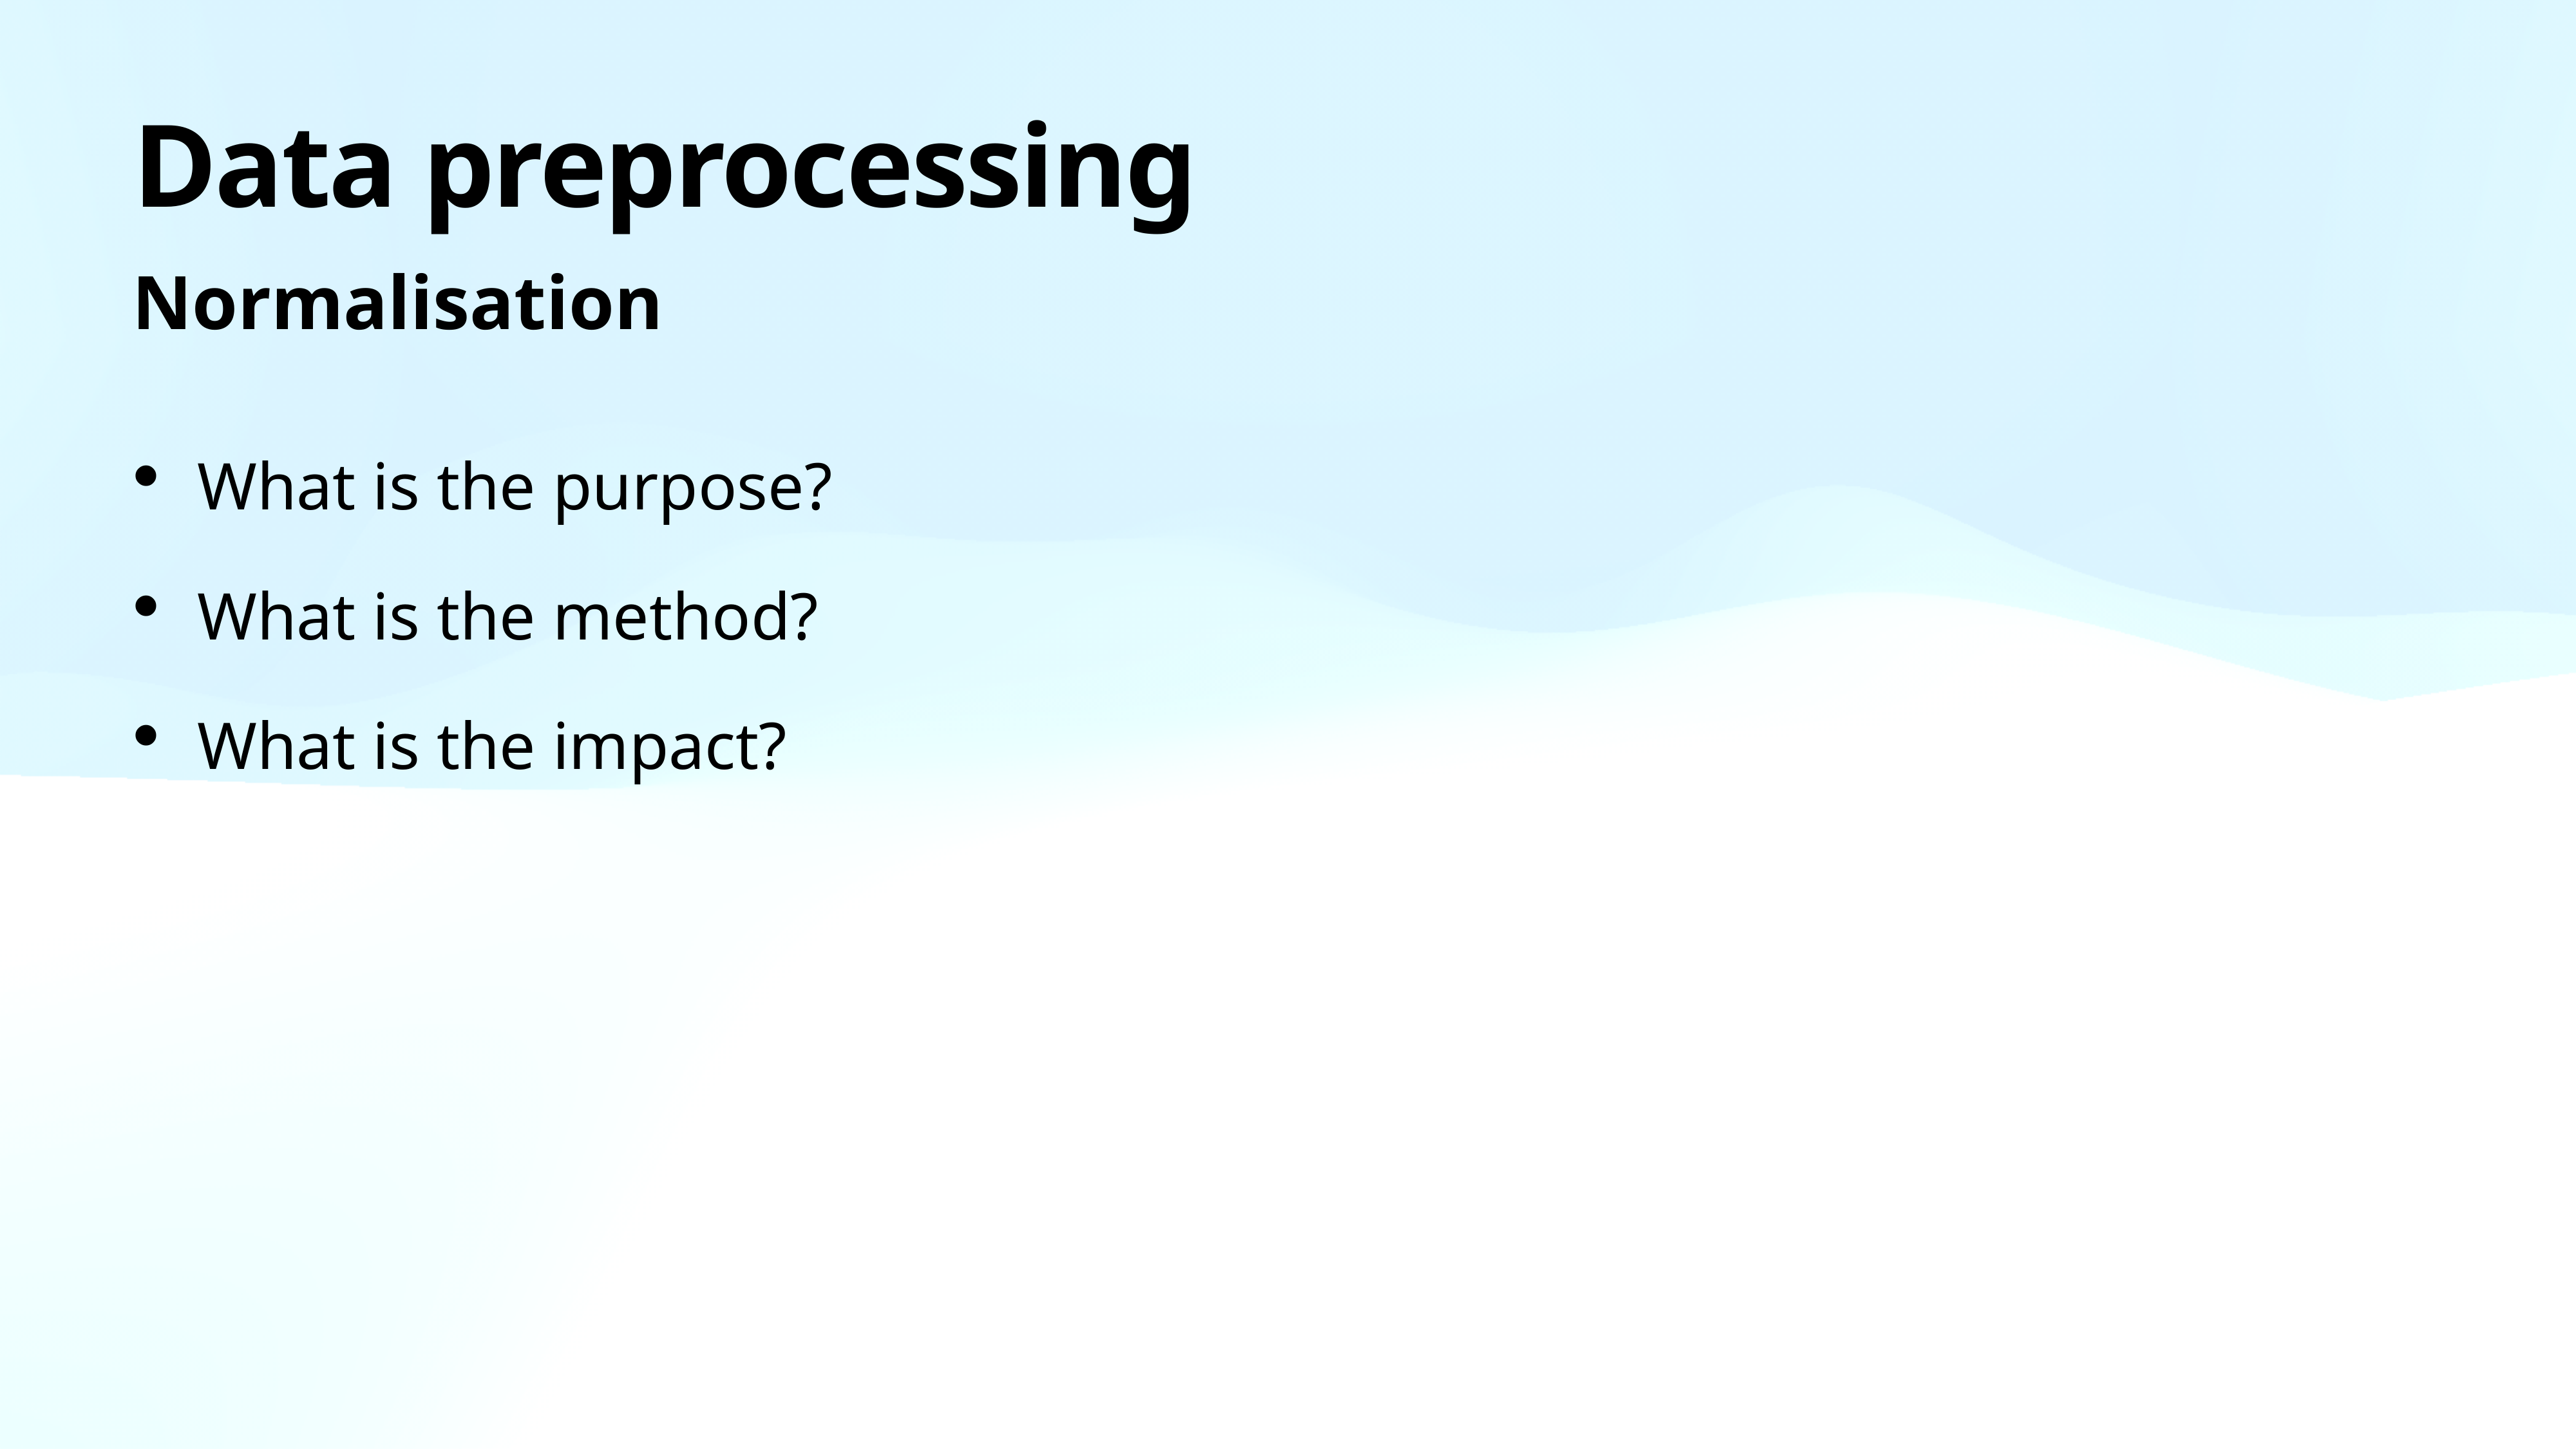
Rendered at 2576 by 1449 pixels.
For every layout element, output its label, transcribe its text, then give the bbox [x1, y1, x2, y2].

list Normalisation [127, 250, 2449, 350]
list What is the purpose? What is the method? What is the impact? [127, 448, 2449, 1321]
title Data preprocessing [127, 113, 2449, 250]
picture [0, 0, 2576, 1449]
